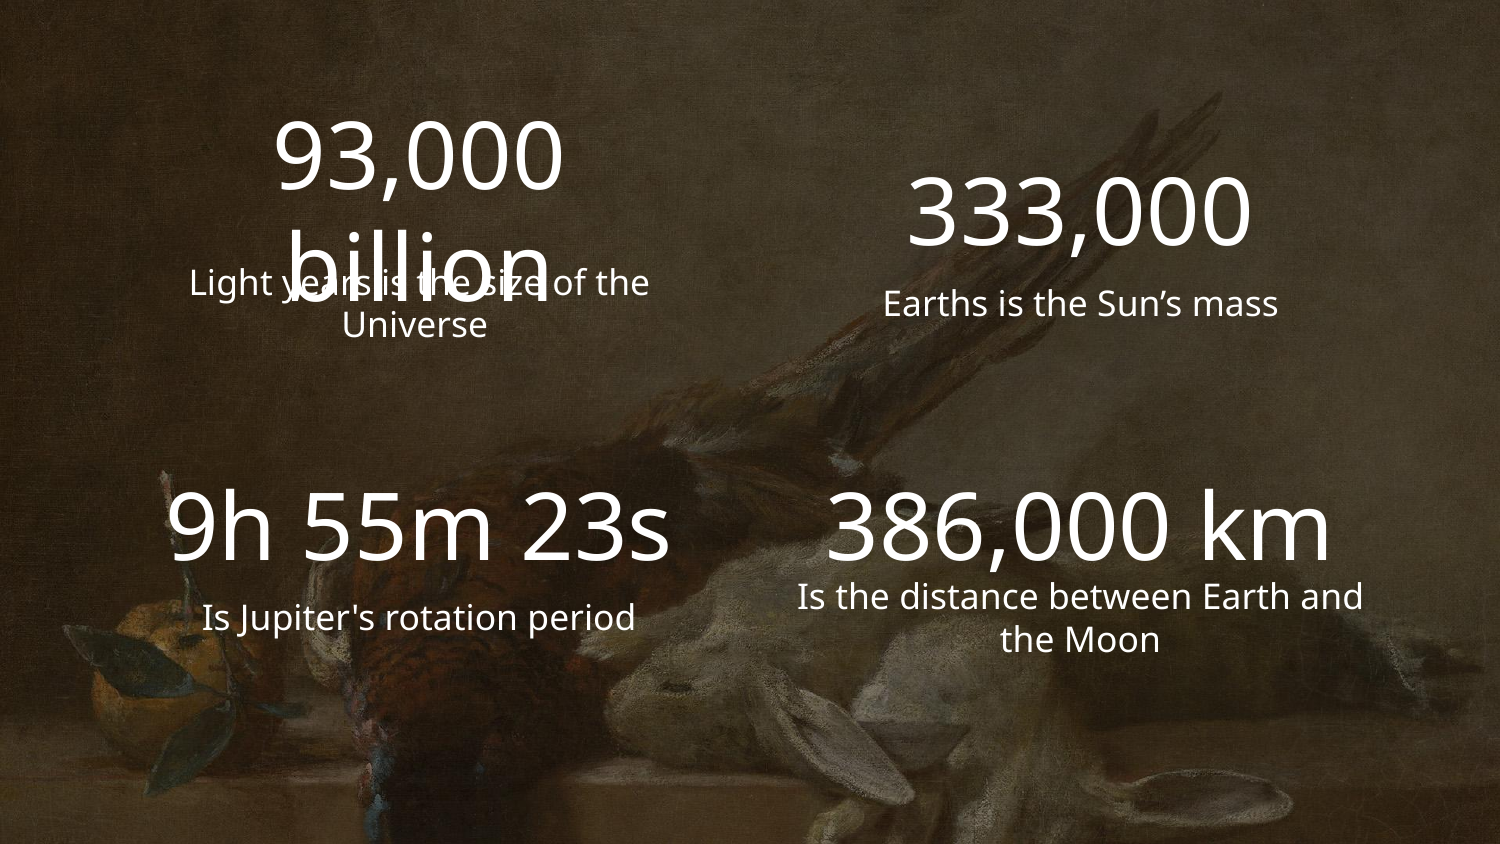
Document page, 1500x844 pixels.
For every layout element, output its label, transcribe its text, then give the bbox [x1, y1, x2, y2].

subtitle Light years is the size of the Universe [117, 272, 722, 352]
subtitle Is Jupiter's rotation period [117, 567, 722, 666]
title 9h 55m 23s [117, 459, 722, 567]
title 93,000 billion [117, 145, 722, 272]
subtitle Is the distance between Earth and the Moon [778, 567, 1383, 666]
title 333,000 [778, 145, 1383, 253]
subtitle Earths is the Sun’s mass [778, 253, 1383, 352]
picture [0, 0, 1500, 844]
title 386,000 km [778, 459, 1383, 567]
